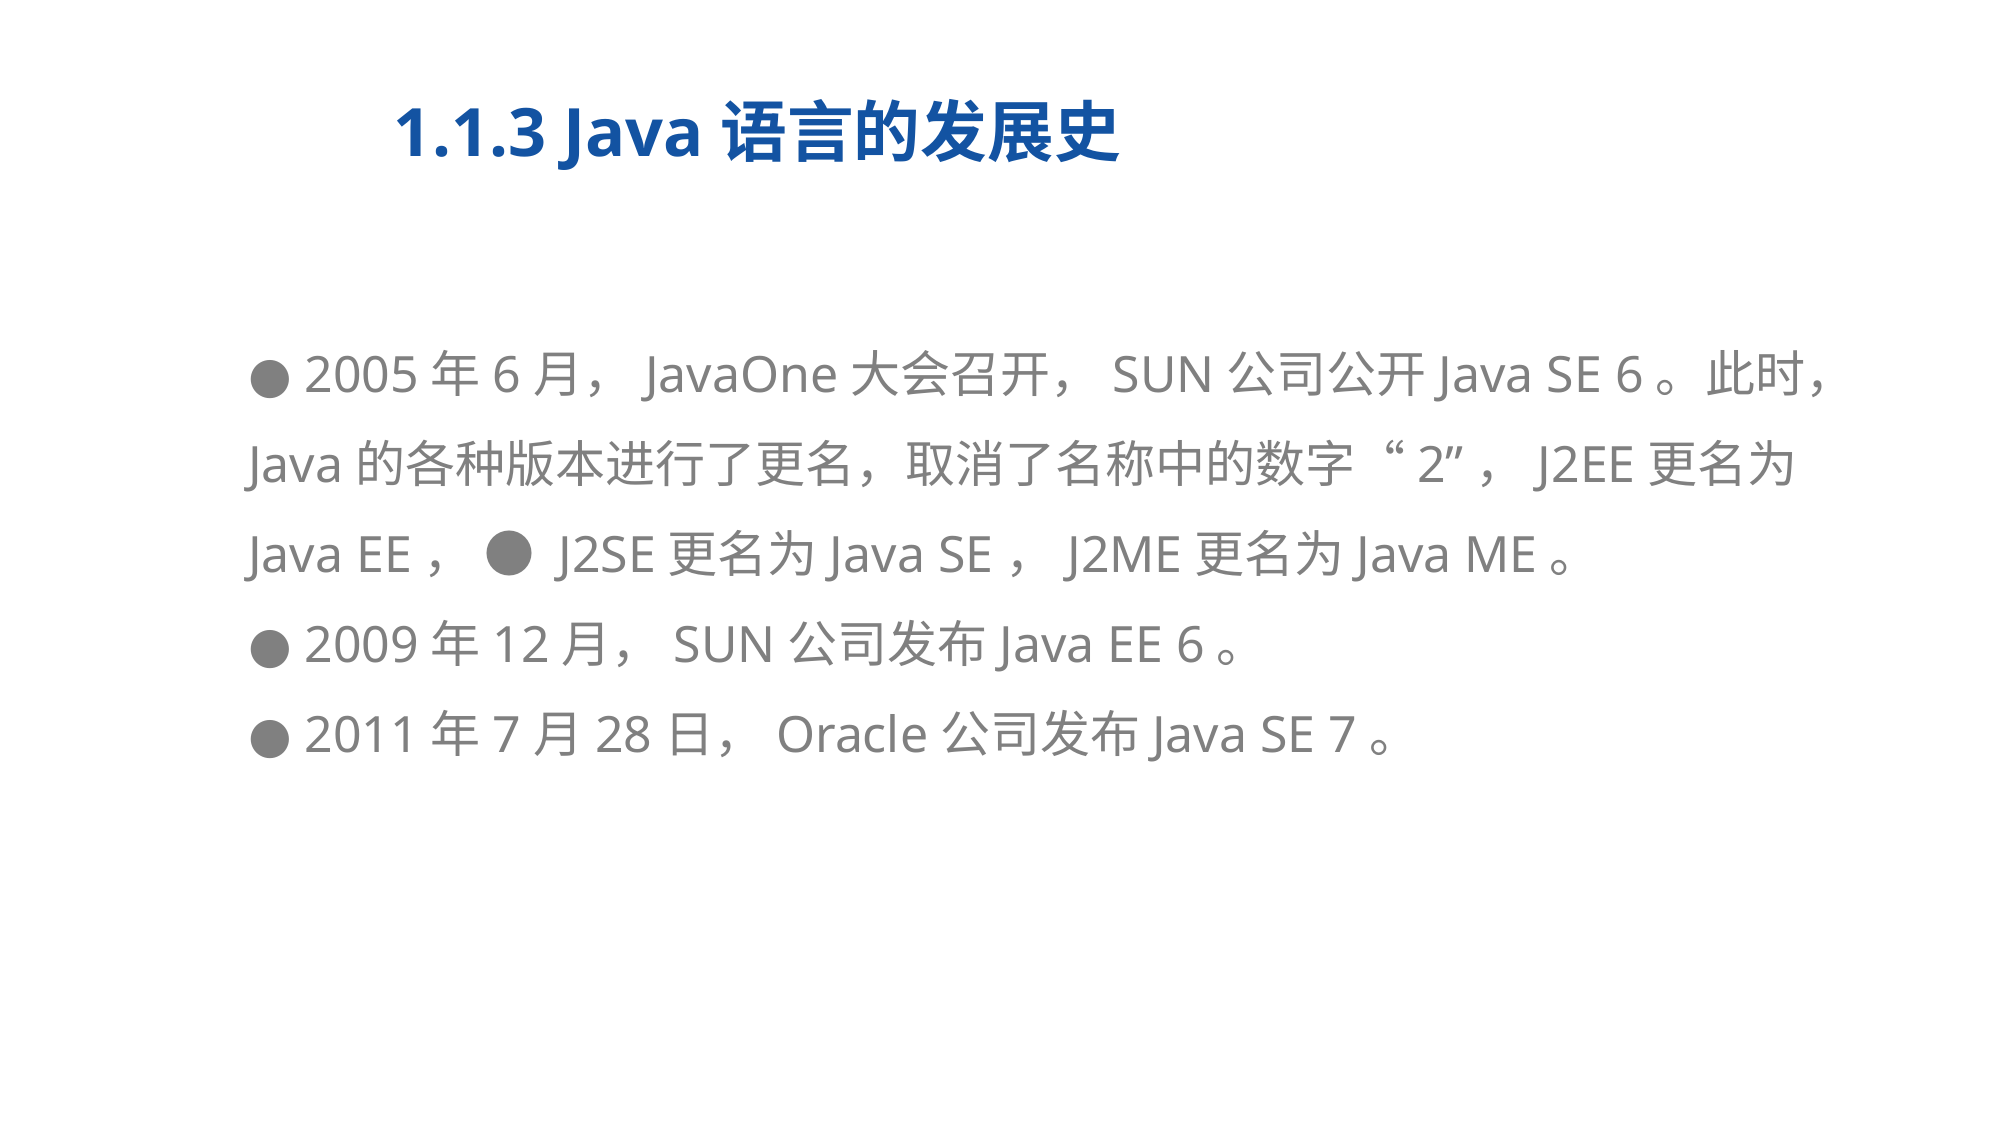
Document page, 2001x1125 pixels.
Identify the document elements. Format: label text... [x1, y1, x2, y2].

text_box 1.1.3 Java语言的发展史 [379, 82, 1139, 177]
text_box ● 2005年6月，JavaOne大会召开，SUN公司公开Java SE 6。此时，Java的各种版本进行了更名，取消了名称中的数字“2”，J2EE更名为Java EE， ● J2SE更名为Java SE，J2ME更名为Java ME。 ● 2009年12月，SUN公司发布Java EE 6。 ● 2011年7月28日，Oracle公司发布Java SE 7。 [233, 304, 1884, 812]
